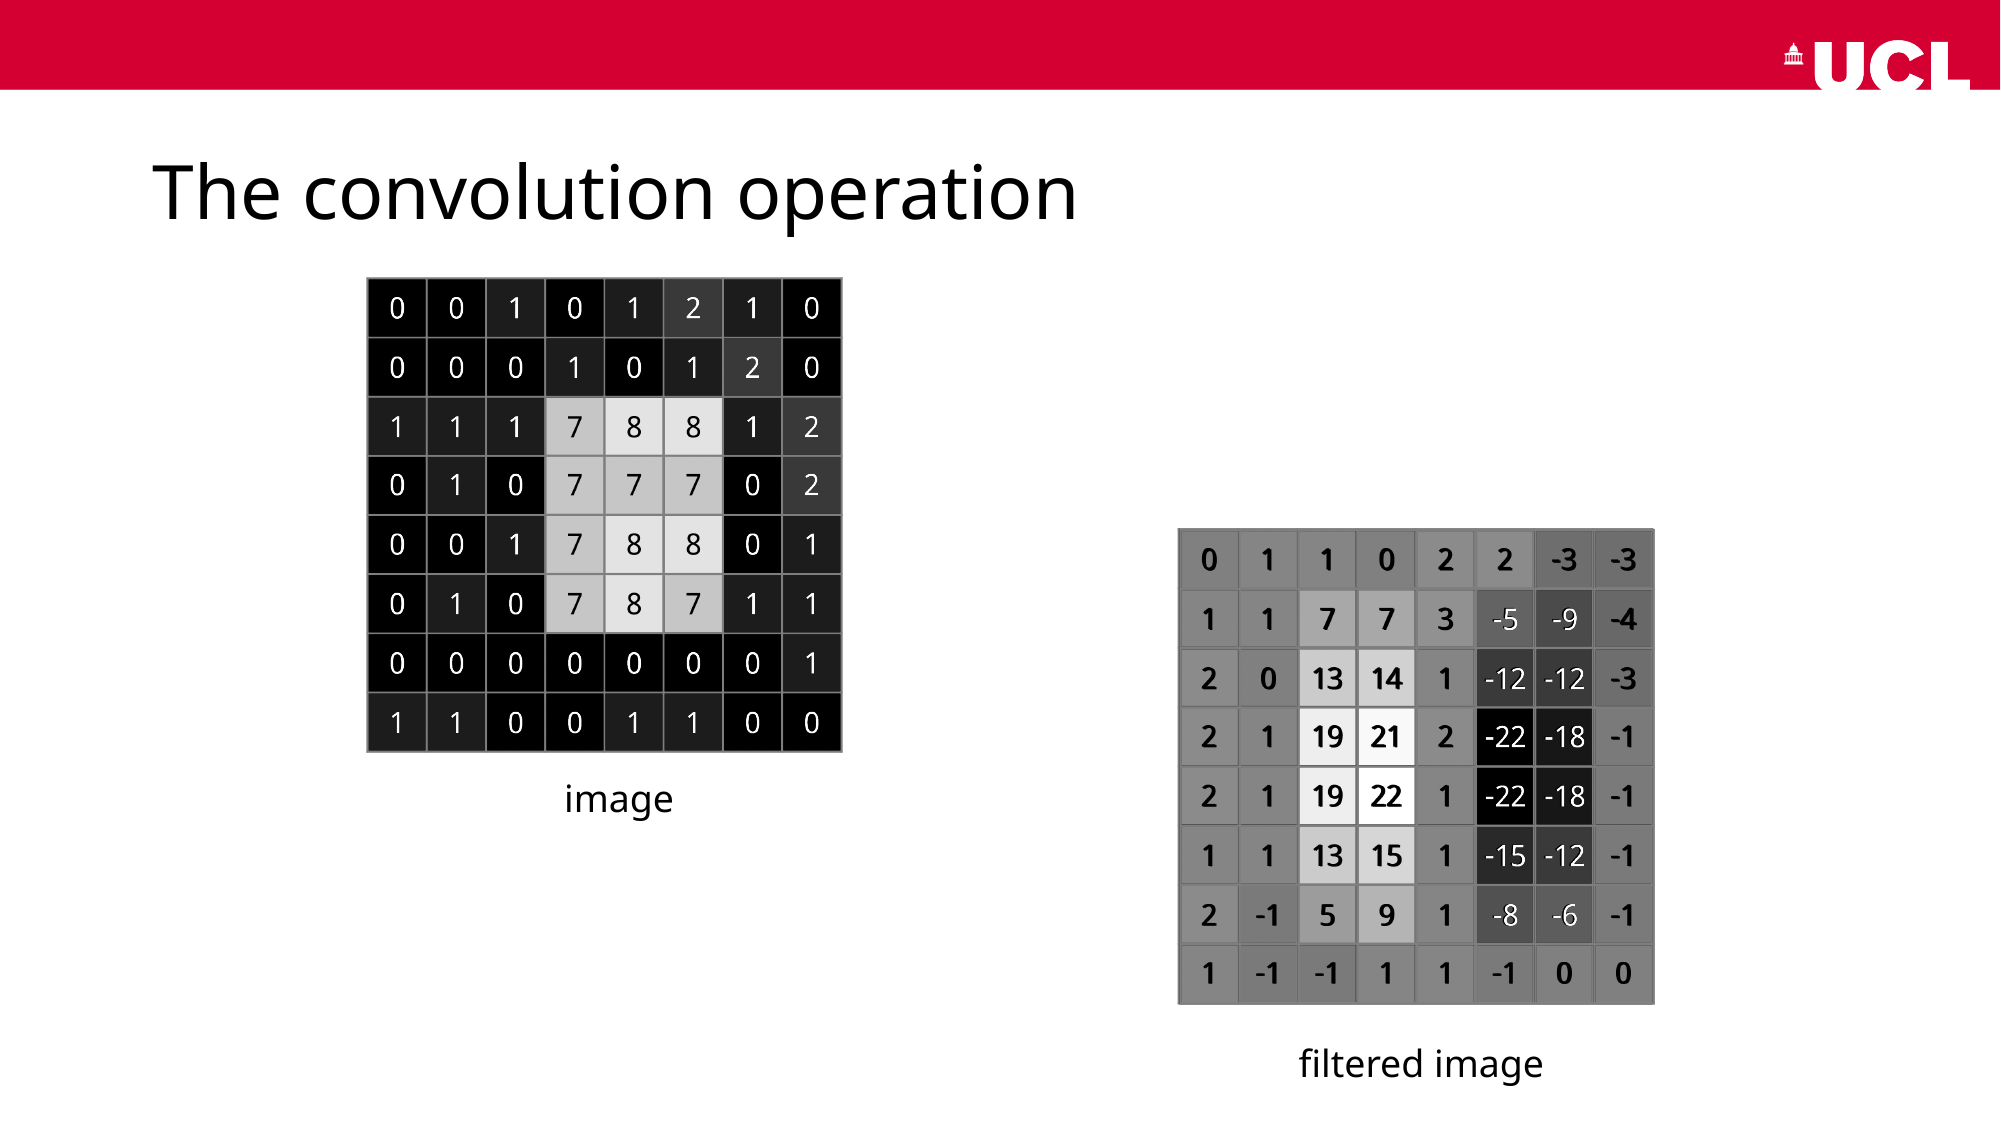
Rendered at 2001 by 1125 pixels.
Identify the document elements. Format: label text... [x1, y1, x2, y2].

text_box image [549, 767, 690, 828]
picture [0, 0, 2001, 90]
picture [366, 276, 844, 758]
title The convolution operation [137, 118, 1863, 271]
picture [1176, 527, 1657, 1010]
text_box filtered image [1283, 1032, 1560, 1093]
